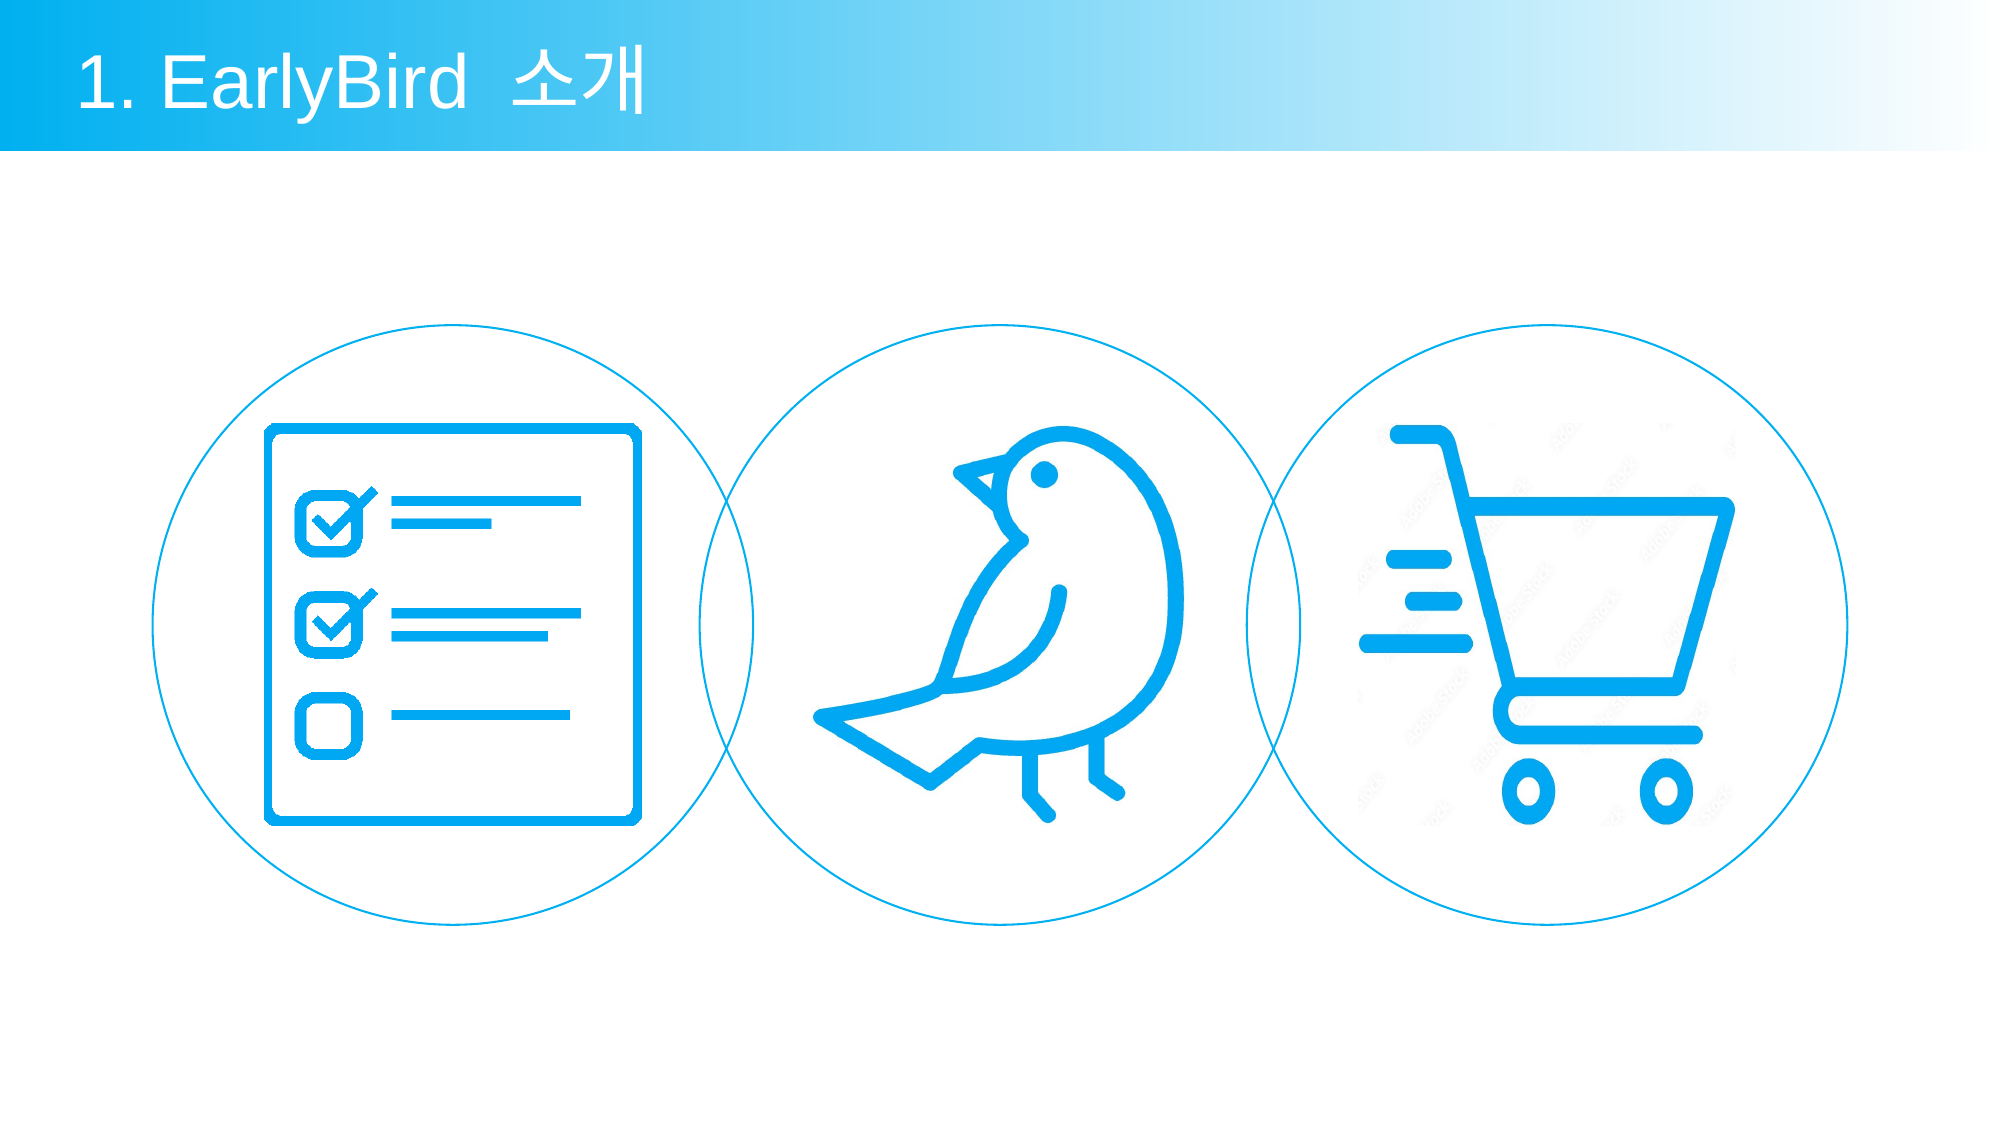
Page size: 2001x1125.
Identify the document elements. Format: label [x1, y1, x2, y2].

picture [273, 435, 632, 815]
picture [635, 423, 642, 429]
text_box [698, 324, 1273, 926]
text_box [151, 324, 726, 926]
picture [1358, 423, 1736, 826]
text_box [0, 0, 2000, 151]
picture [811, 423, 1189, 826]
text_box [1245, 324, 1849, 926]
